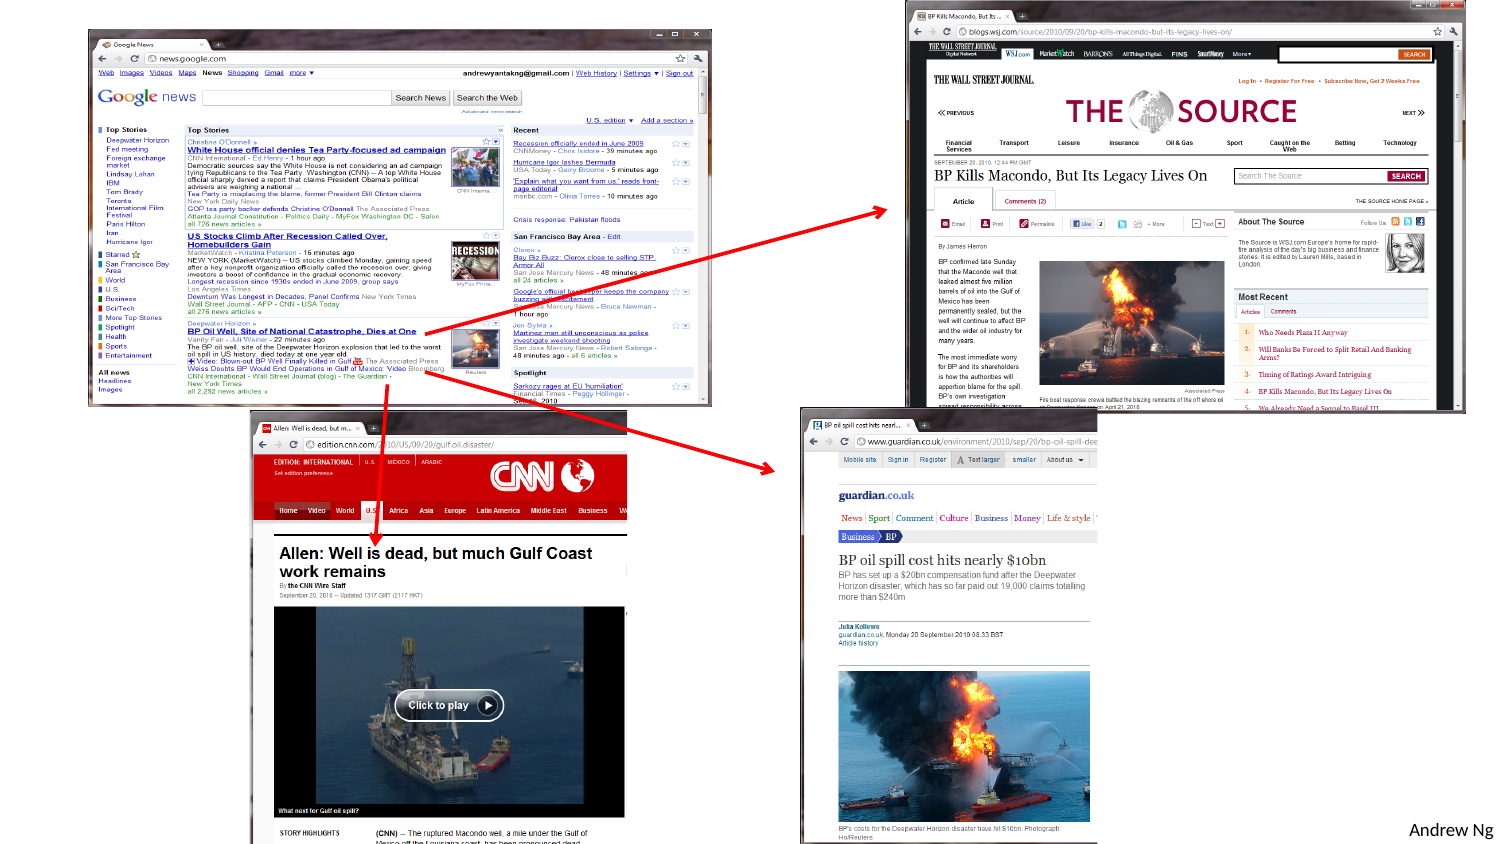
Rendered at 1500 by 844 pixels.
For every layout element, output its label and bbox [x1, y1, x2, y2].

text_box [424, 371, 776, 473]
picture [249, 410, 628, 844]
text_box [74, 29, 712, 408]
text_box [424, 209, 888, 335]
text_box [374, 384, 388, 548]
picture [799, 0, 1467, 844]
